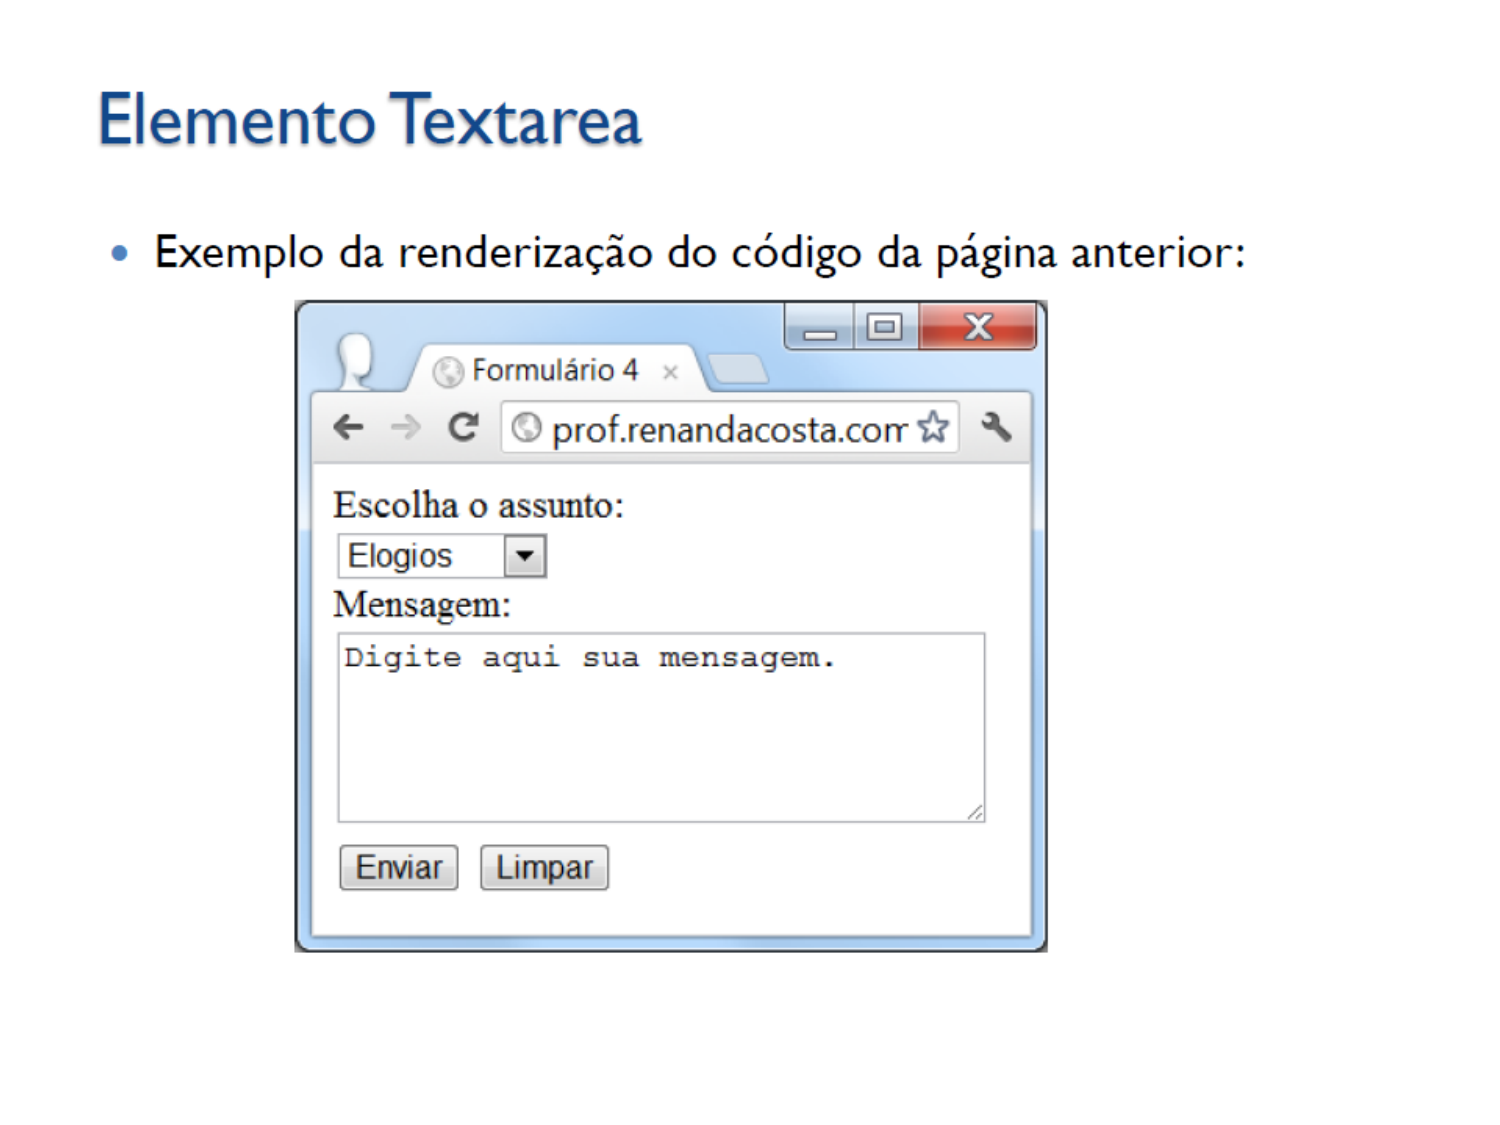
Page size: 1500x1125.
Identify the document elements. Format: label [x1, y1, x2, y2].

picture [29, 42, 1282, 956]
